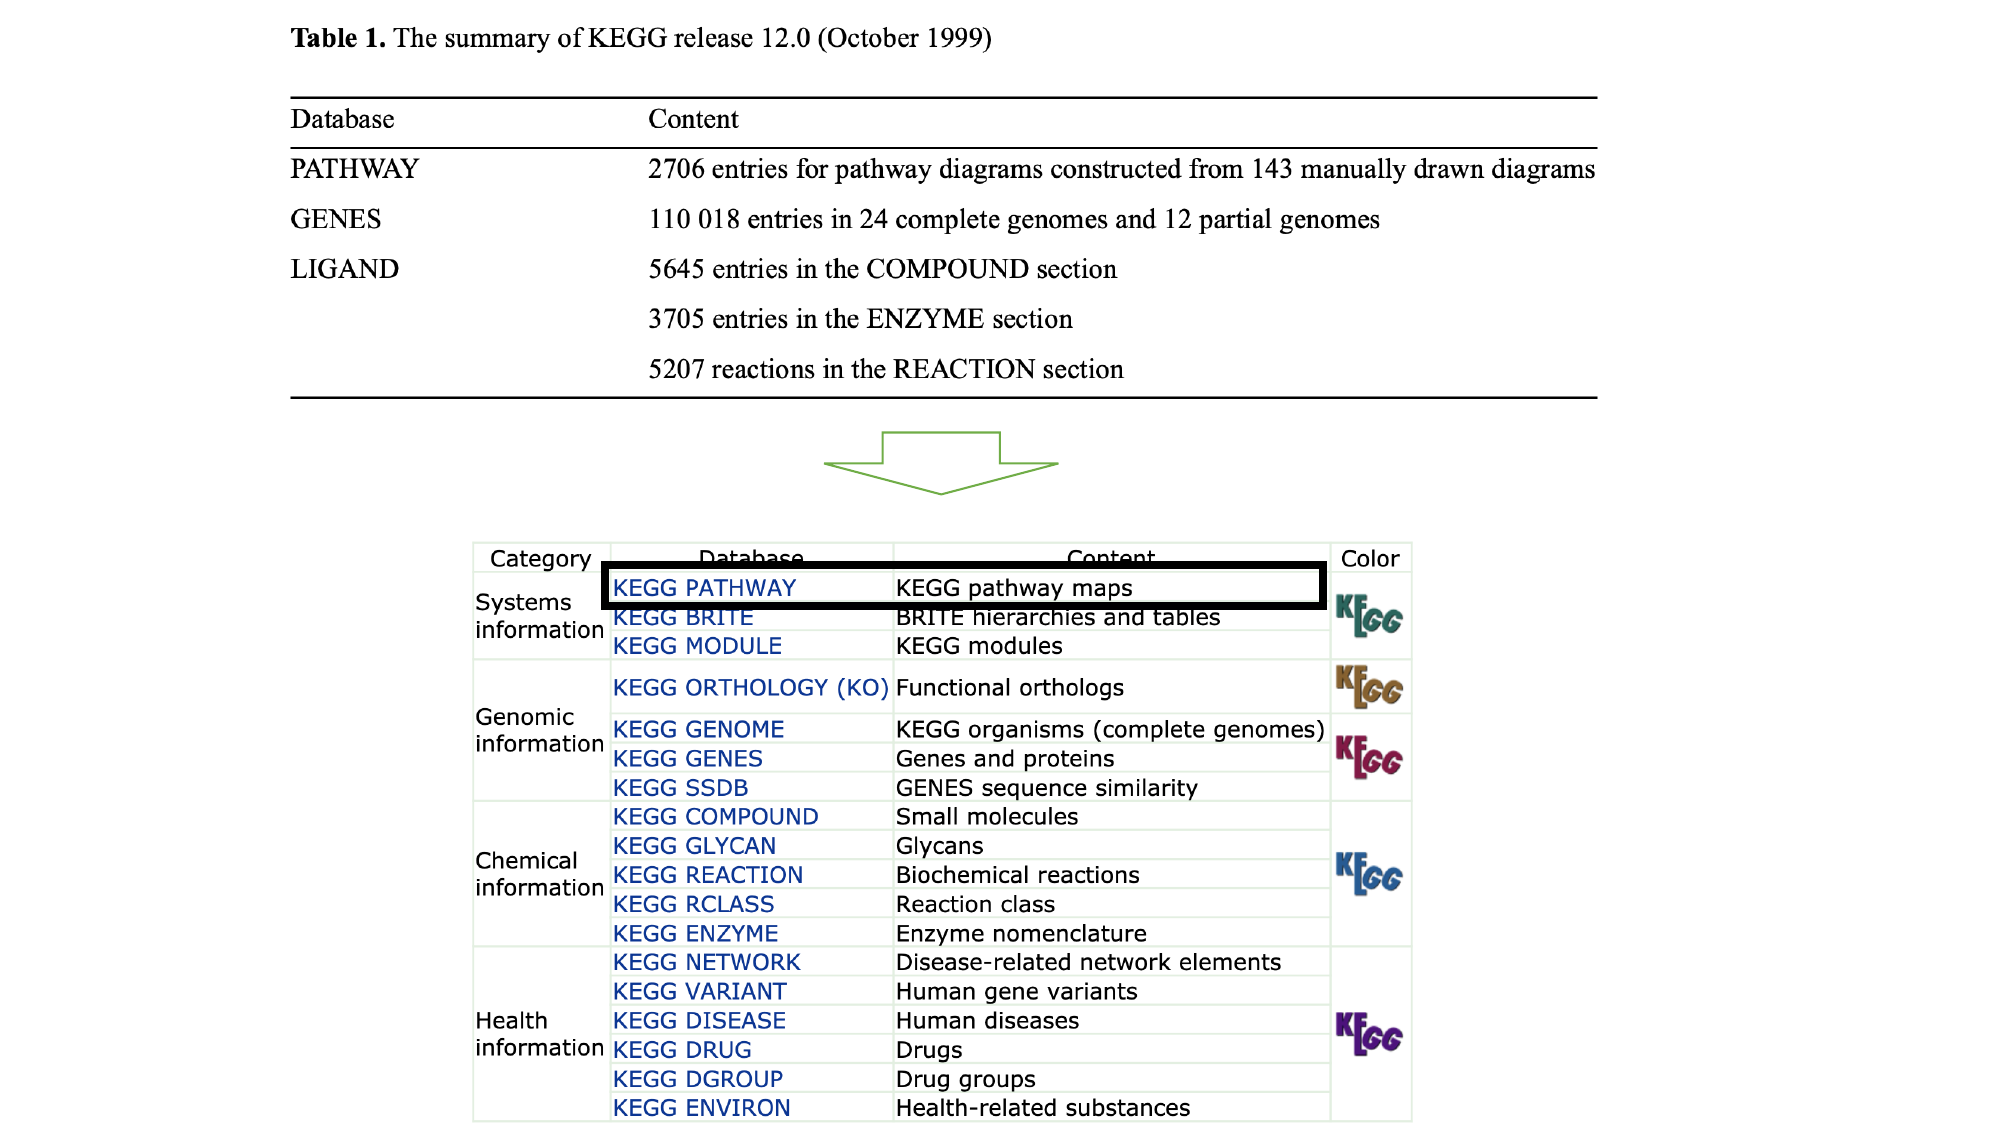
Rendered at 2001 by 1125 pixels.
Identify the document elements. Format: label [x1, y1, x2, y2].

list [249, 0, 1633, 400]
text_box [823, 431, 1059, 496]
picture [464, 527, 1420, 1125]
